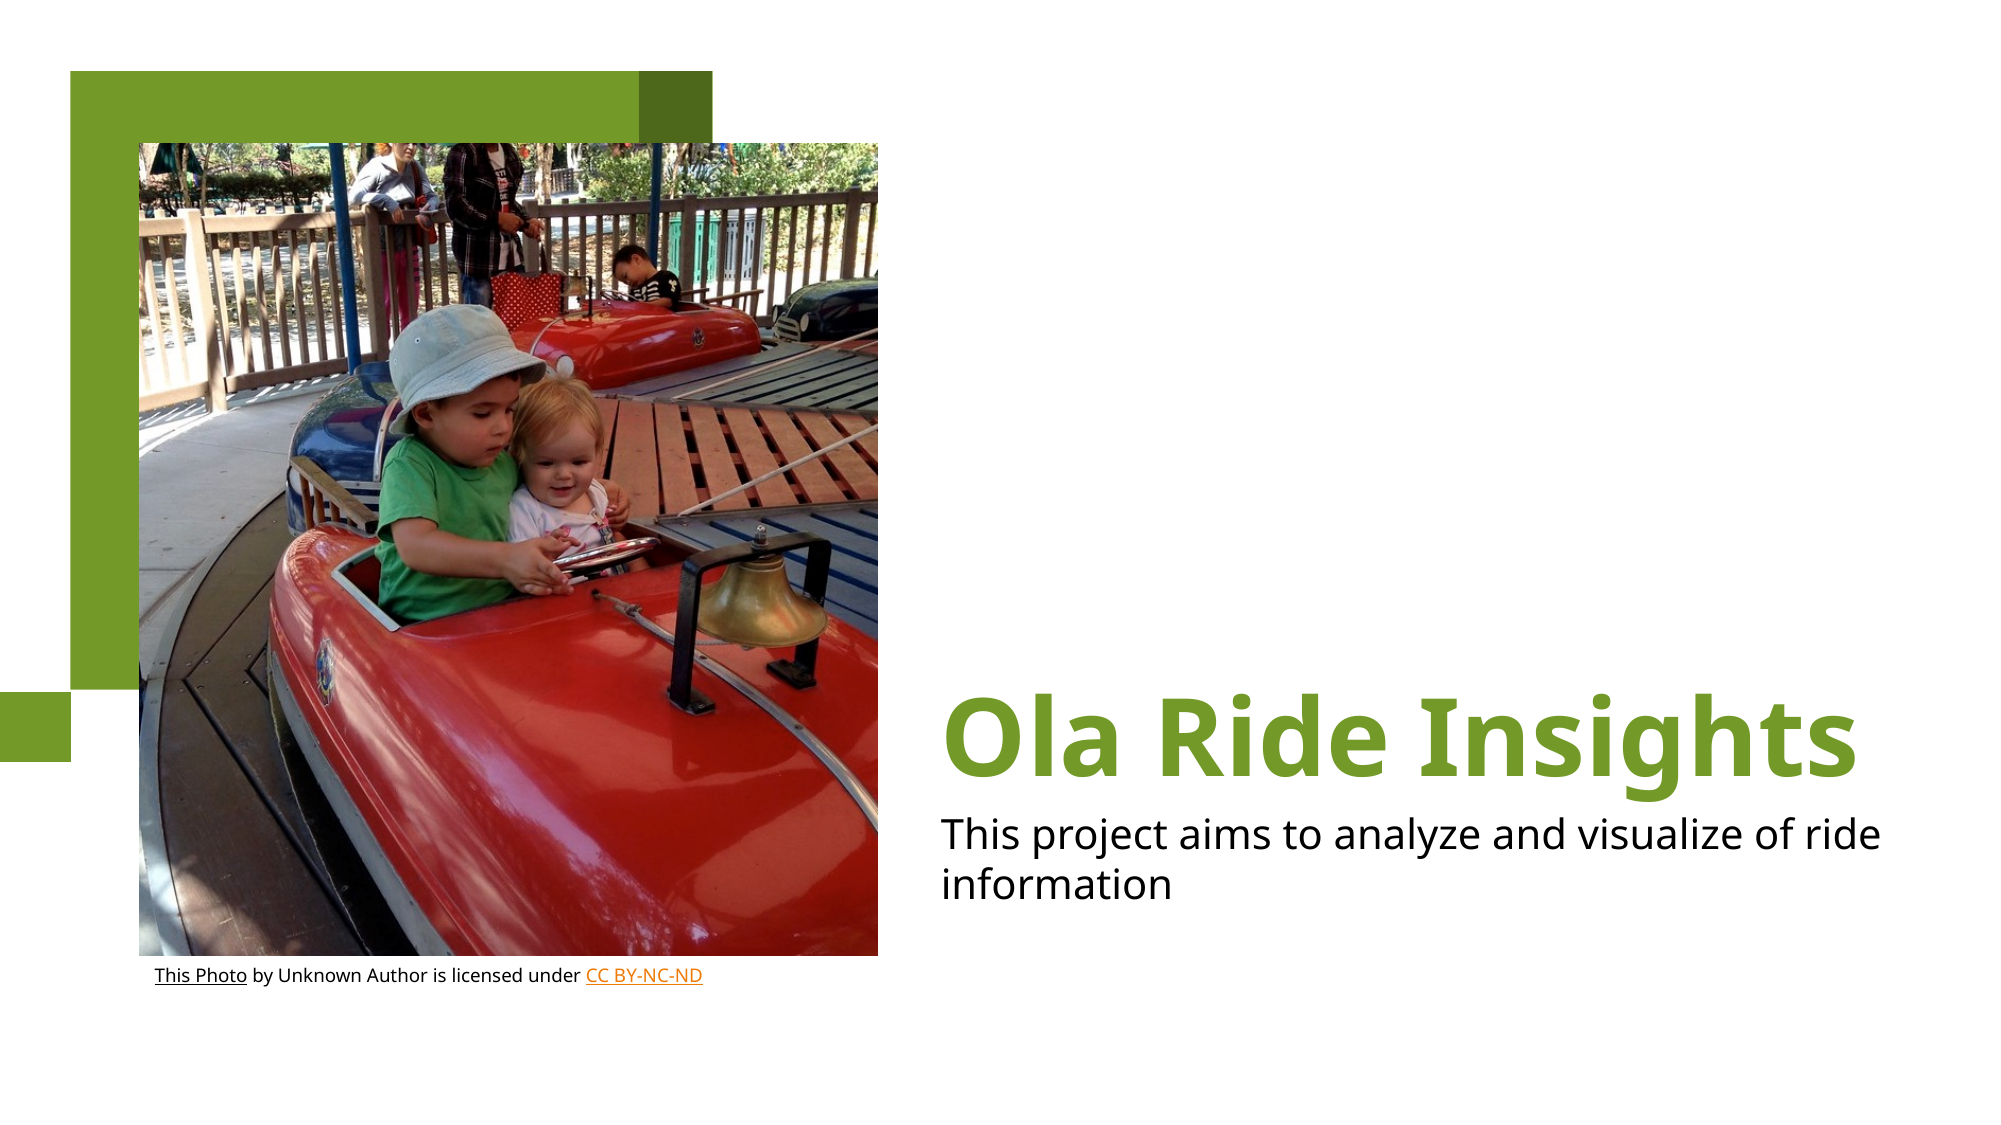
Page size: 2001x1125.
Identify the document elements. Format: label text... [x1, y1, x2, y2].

text_box This Photo by Unknown Author is licensed under CC BY-NC-ND [139, 956, 878, 997]
subtitle This project aims to analyze and visualize of ride information [940, 807, 1933, 956]
title Ola Ride Insights [940, 77, 1931, 798]
picture [139, 143, 878, 956]
